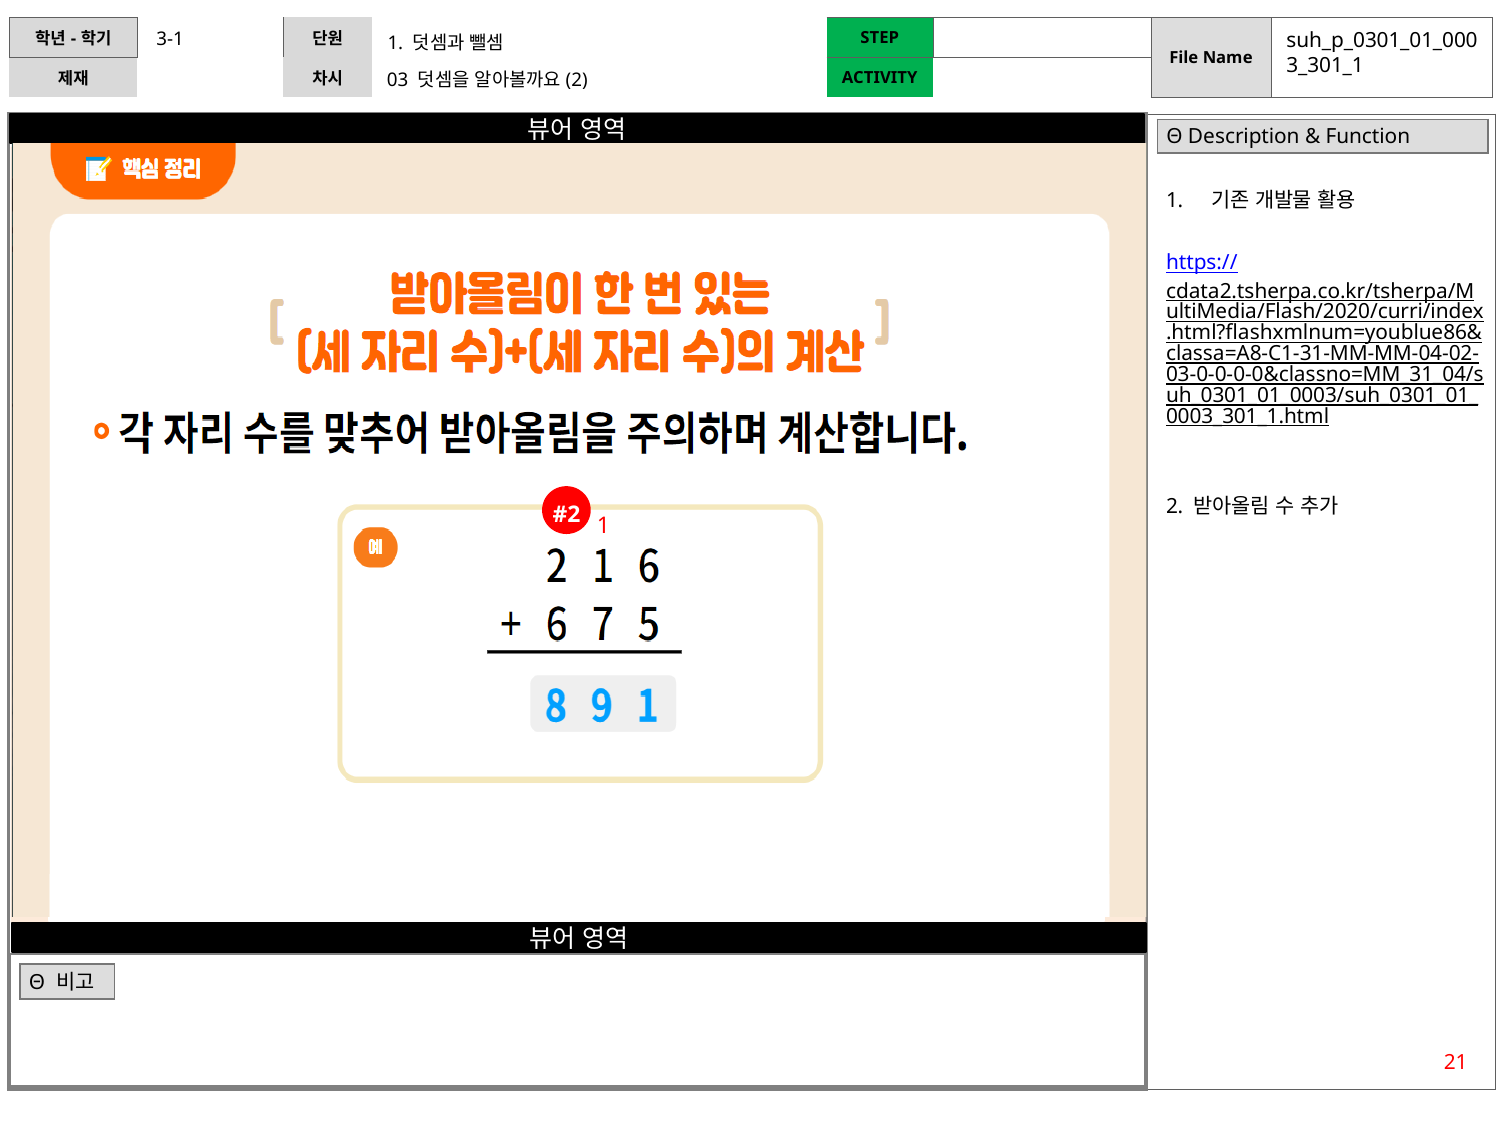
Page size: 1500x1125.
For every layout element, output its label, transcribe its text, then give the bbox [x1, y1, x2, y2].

text_box 기존 개발물 활용 https://cdata2.tsherpa.co.kr/tsherpa/MultiMedia/Flash/2020/curri/index.html?flashxmlnum=youblue86&classa=A8-C1-31-MM-MM-04-02-03-0-0-0-0&classno=MM_31_04/suh_0301_01_0003/suh_0301_01_0003_301_1.html 2. 받아올림 수 추가 [1152, 179, 1500, 401]
picture [11, 142, 1148, 918]
text_box 1. 덧셈과 뺄셈 [372, 23, 828, 48]
text_box suh_p_0301_01_0003_301_1 [1271, 18, 1500, 84]
table_header Θ Description & Function [1158, 120, 1487, 152]
text_box 03 덧셈을 알아볼까요(2) [372, 60, 821, 96]
text_box 3-1 [141, 18, 284, 55]
